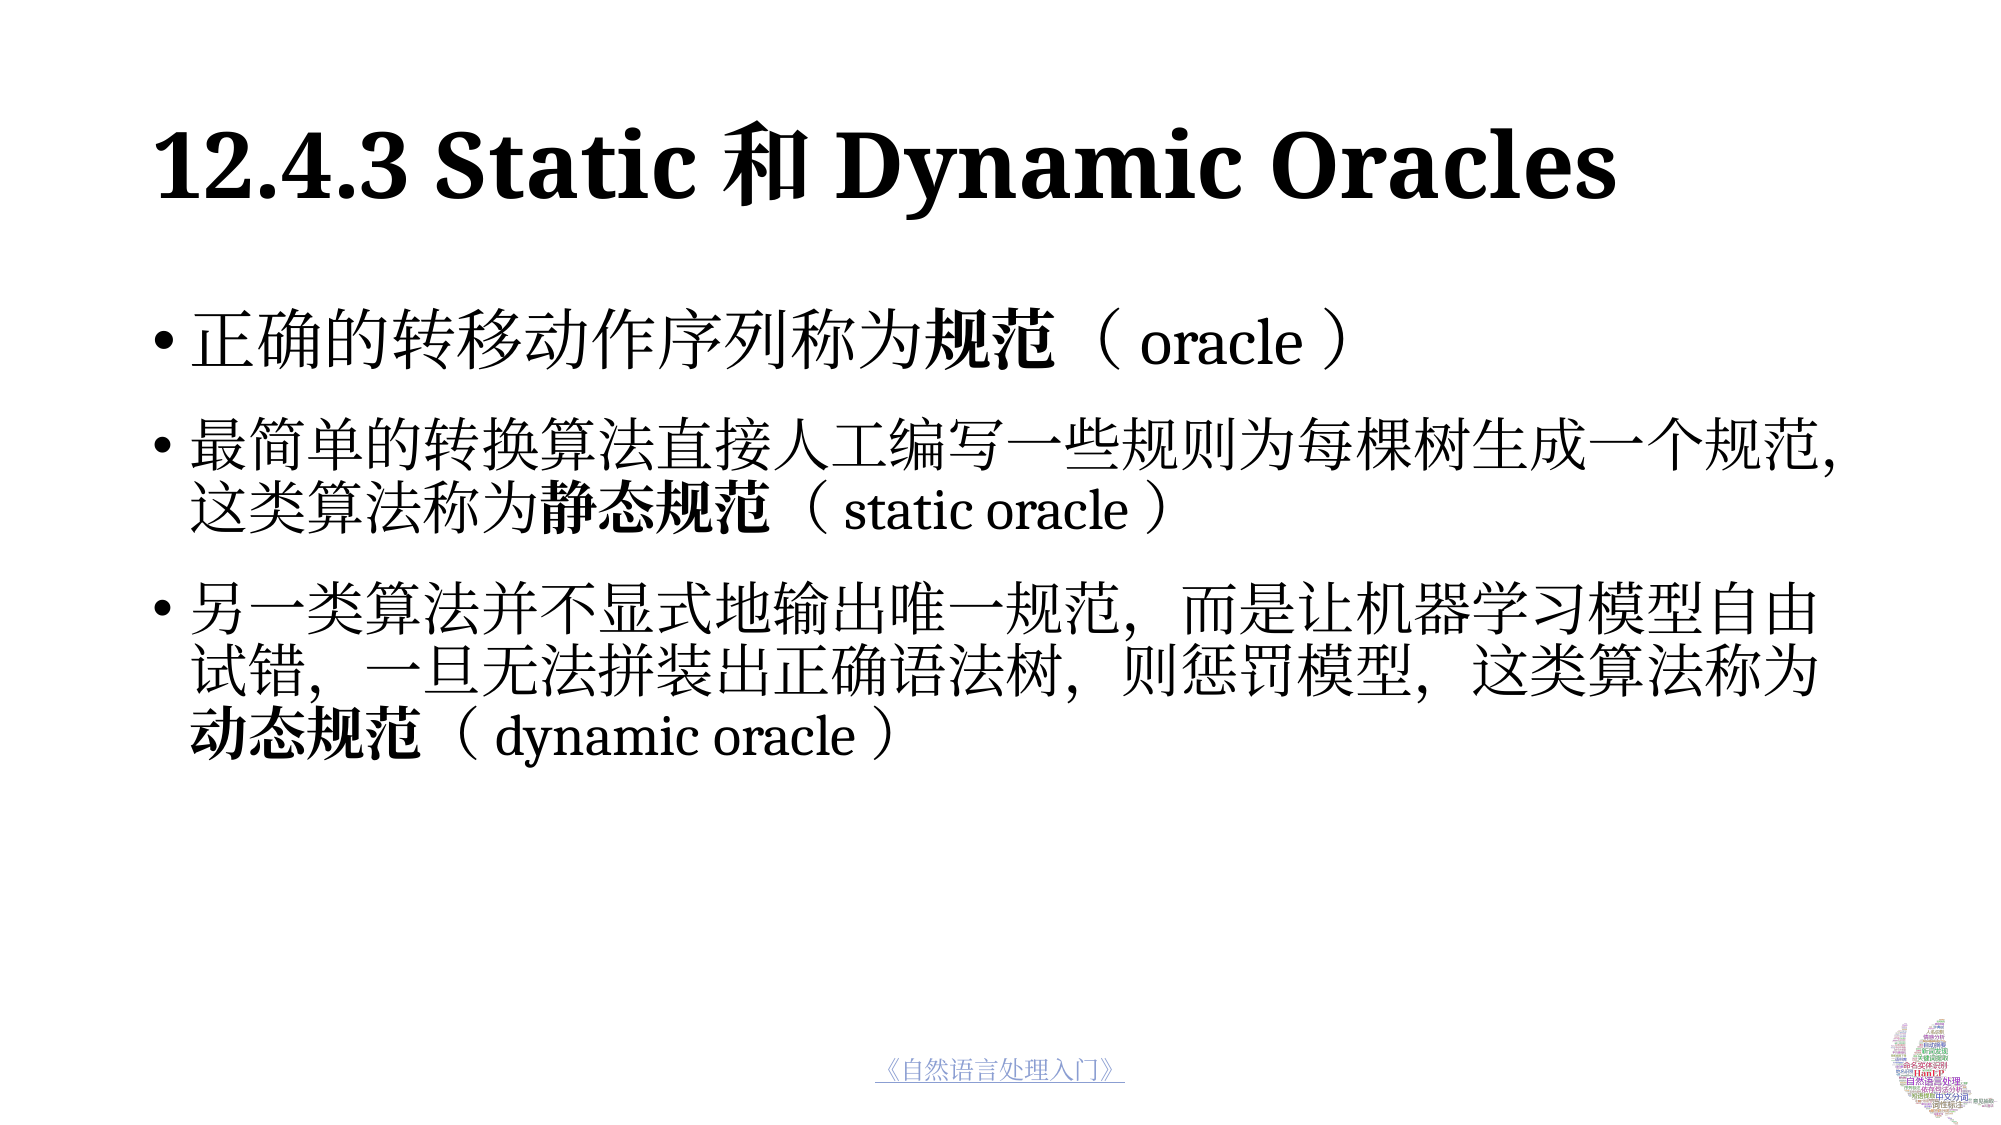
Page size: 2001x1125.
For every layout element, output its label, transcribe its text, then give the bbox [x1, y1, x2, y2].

title 12.4.3 Static和Dynamic Oracles [137, 59, 1863, 278]
picture [1888, 1016, 2000, 1125]
list 正确的转移动作序列称为规范（oracle） 最简单的转换算法直接人工编写一些规则为每棵树生成一个规范，这类算法称为静态规范（static oracle） 另一类算法并不显式地输出唯一规范，而是让机器学习模型自由试错，一旦无法拼装出正确语法树，则惩罚模型，这类算法称为动态规范（dynamic oracle） [137, 299, 1863, 1014]
footer 《自然语言处理入门》 [662, 1042, 1338, 1103]
